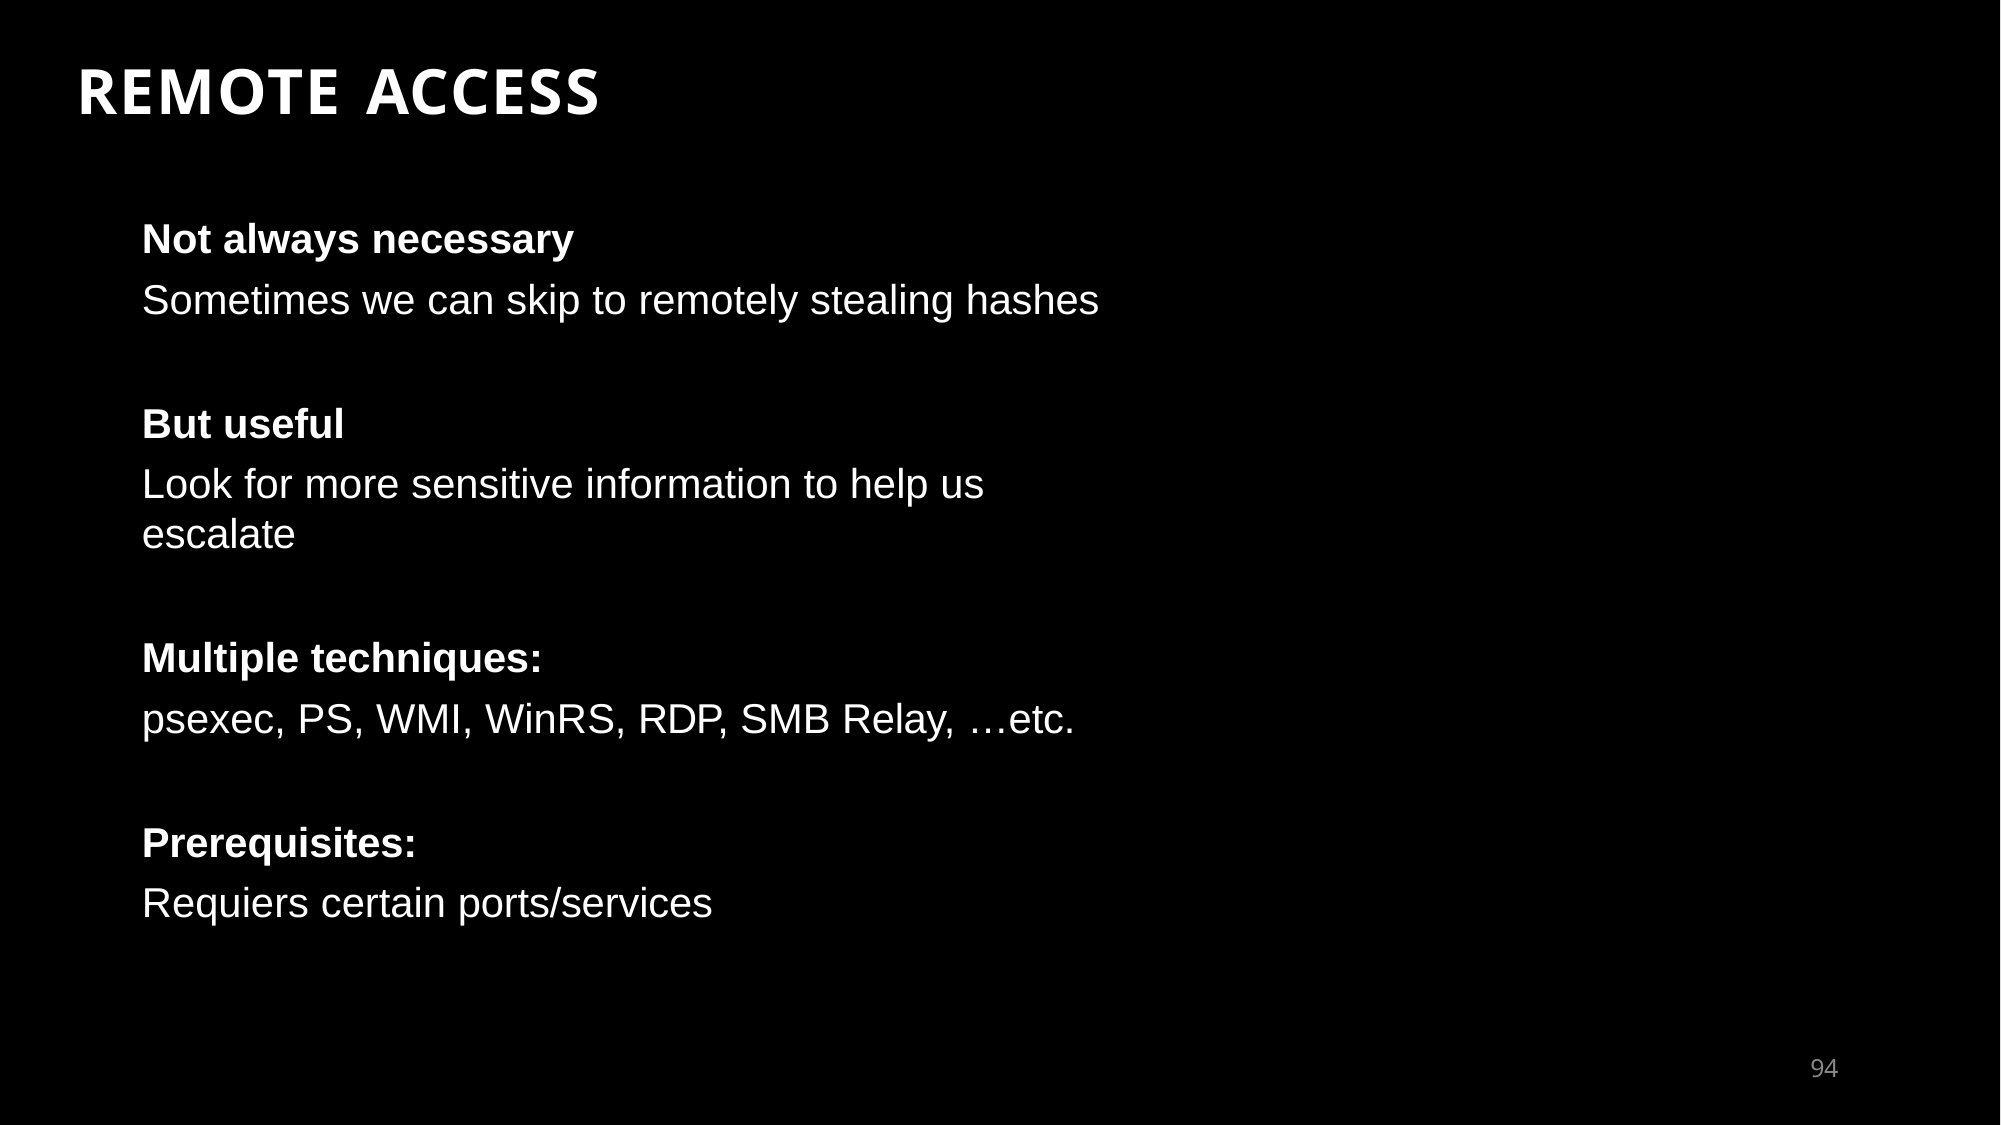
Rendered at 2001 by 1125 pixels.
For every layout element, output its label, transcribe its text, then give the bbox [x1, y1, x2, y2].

text_box Not always necessary Sometimes we can skip to remotely stealing hashes But useful Look for more sensitive information to help us escalate Multiple techniques: psexec, PS, WMI, WinRS, RDP, SMB Relay, …etc. Prerequisites: Requiers certain ports/services [139, 199, 1149, 926]
title REMOTE ACCESS [56, 49, 1944, 240]
slide_number 100 [897, 1033, 1887, 1125]
